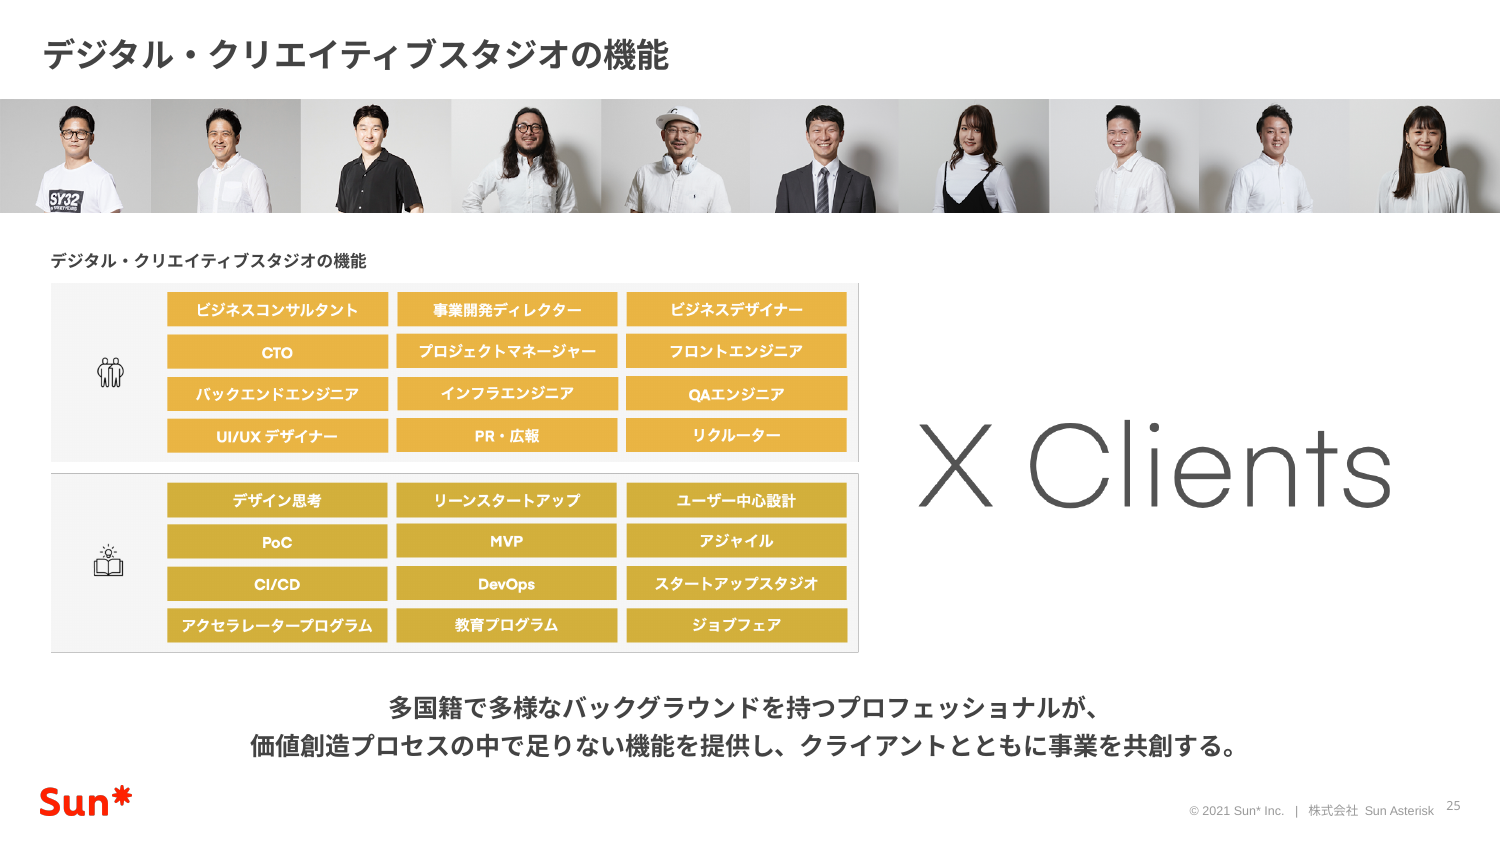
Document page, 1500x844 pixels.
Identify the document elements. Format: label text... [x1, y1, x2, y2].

title デジタル・クリエイティブスタジオの機能 [27, 14, 1341, 98]
picture [40, 785, 132, 816]
picture [50, 282, 860, 654]
picture [889, 367, 1425, 536]
text_box デジタル・クリエイティブスタジオの機能 [35, 232, 432, 274]
picture [0, 99, 1500, 214]
text_box 多国籍で多様なバックグラウンドを持つプロフェッショナルが、 価値創造プロセスの中で足りない機能を提供し、クライアントとともに事業を共創する。 [108, 662, 1392, 782]
slide_number 25 [1428, 794, 1476, 820]
